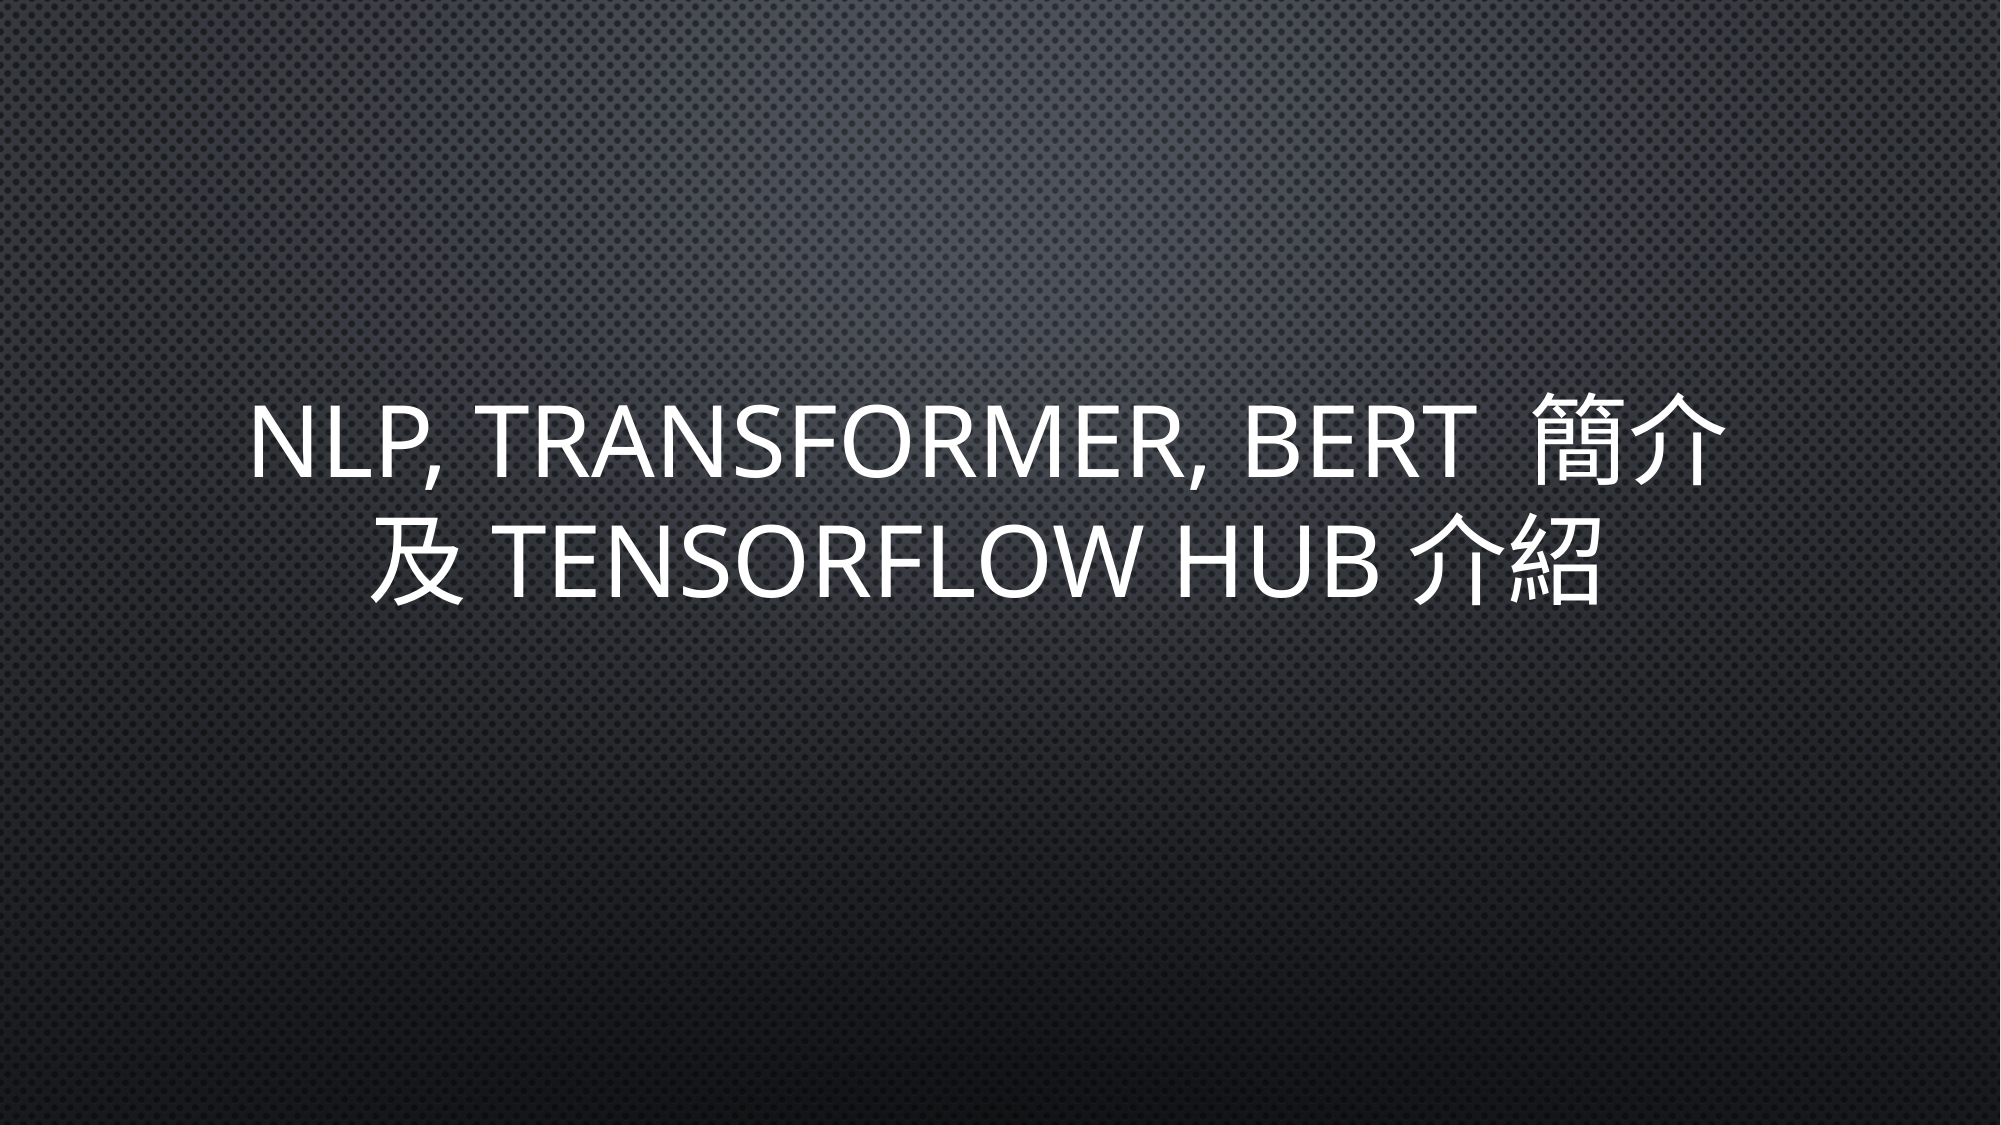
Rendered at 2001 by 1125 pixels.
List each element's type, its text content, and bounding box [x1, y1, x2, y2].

title NLP, Transformer, bert 簡介 及Tensorflow hub介紹 [200, 99, 1774, 625]
